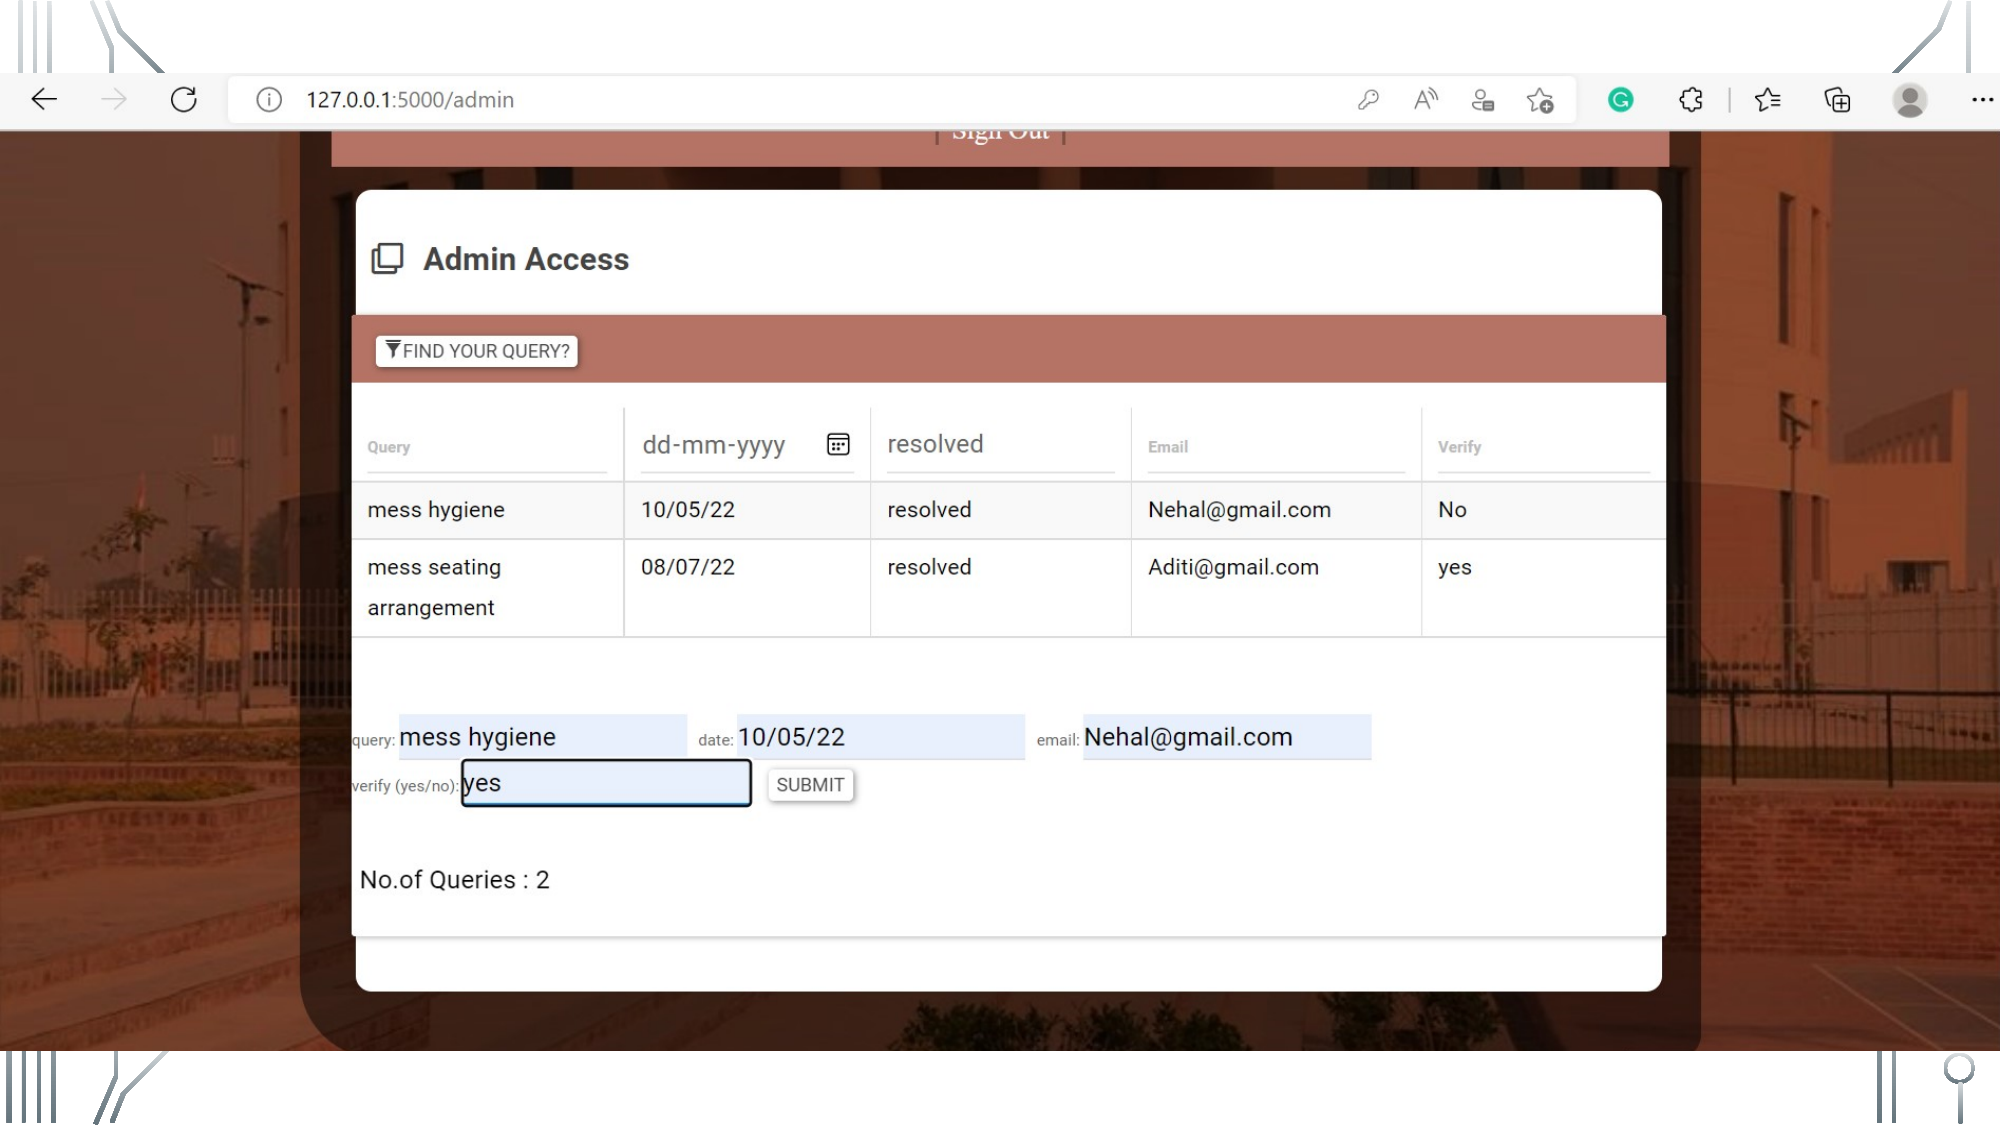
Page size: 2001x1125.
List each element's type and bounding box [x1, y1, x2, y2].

picture [0, 73, 2000, 1052]
